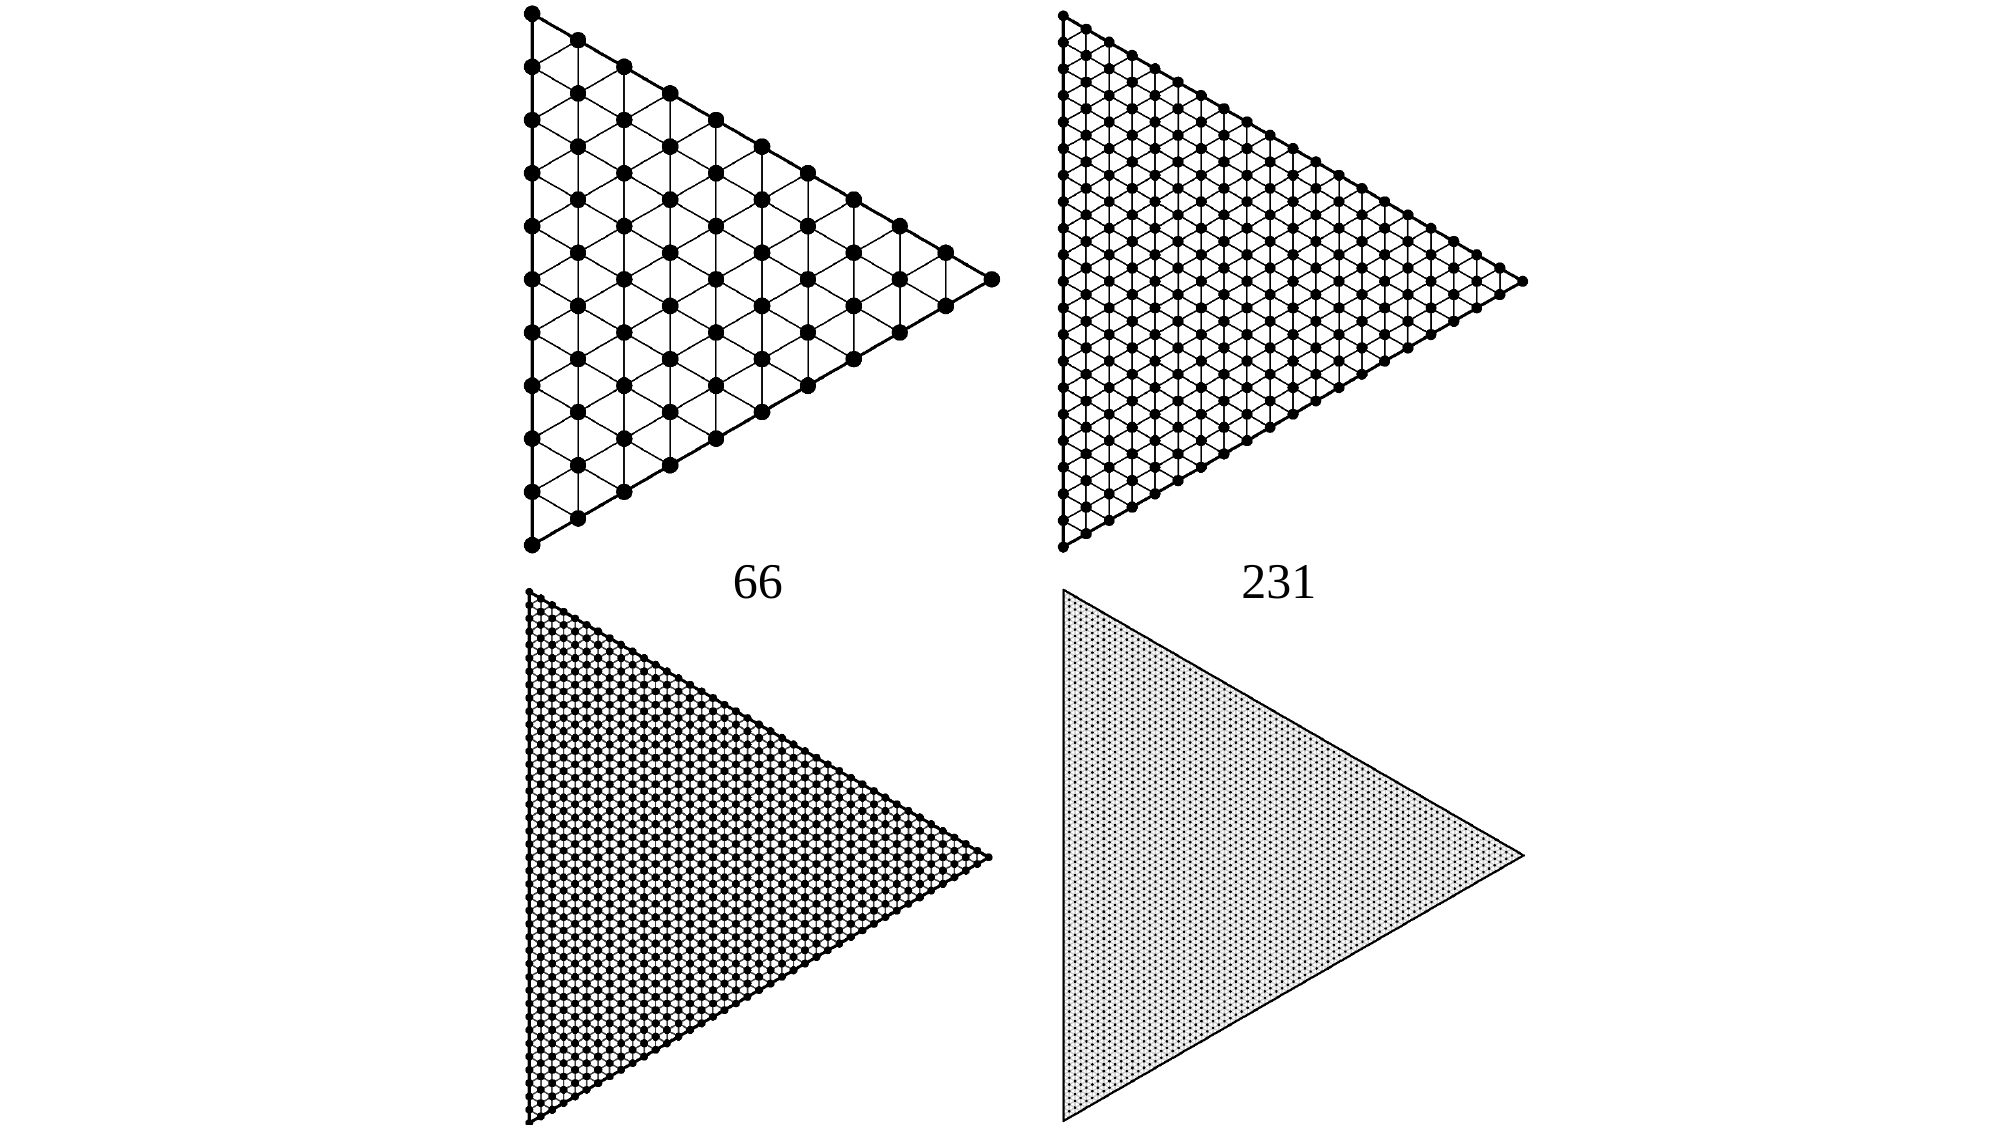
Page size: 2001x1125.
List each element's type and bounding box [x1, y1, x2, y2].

text_box [515, 0, 1538, 1125]
